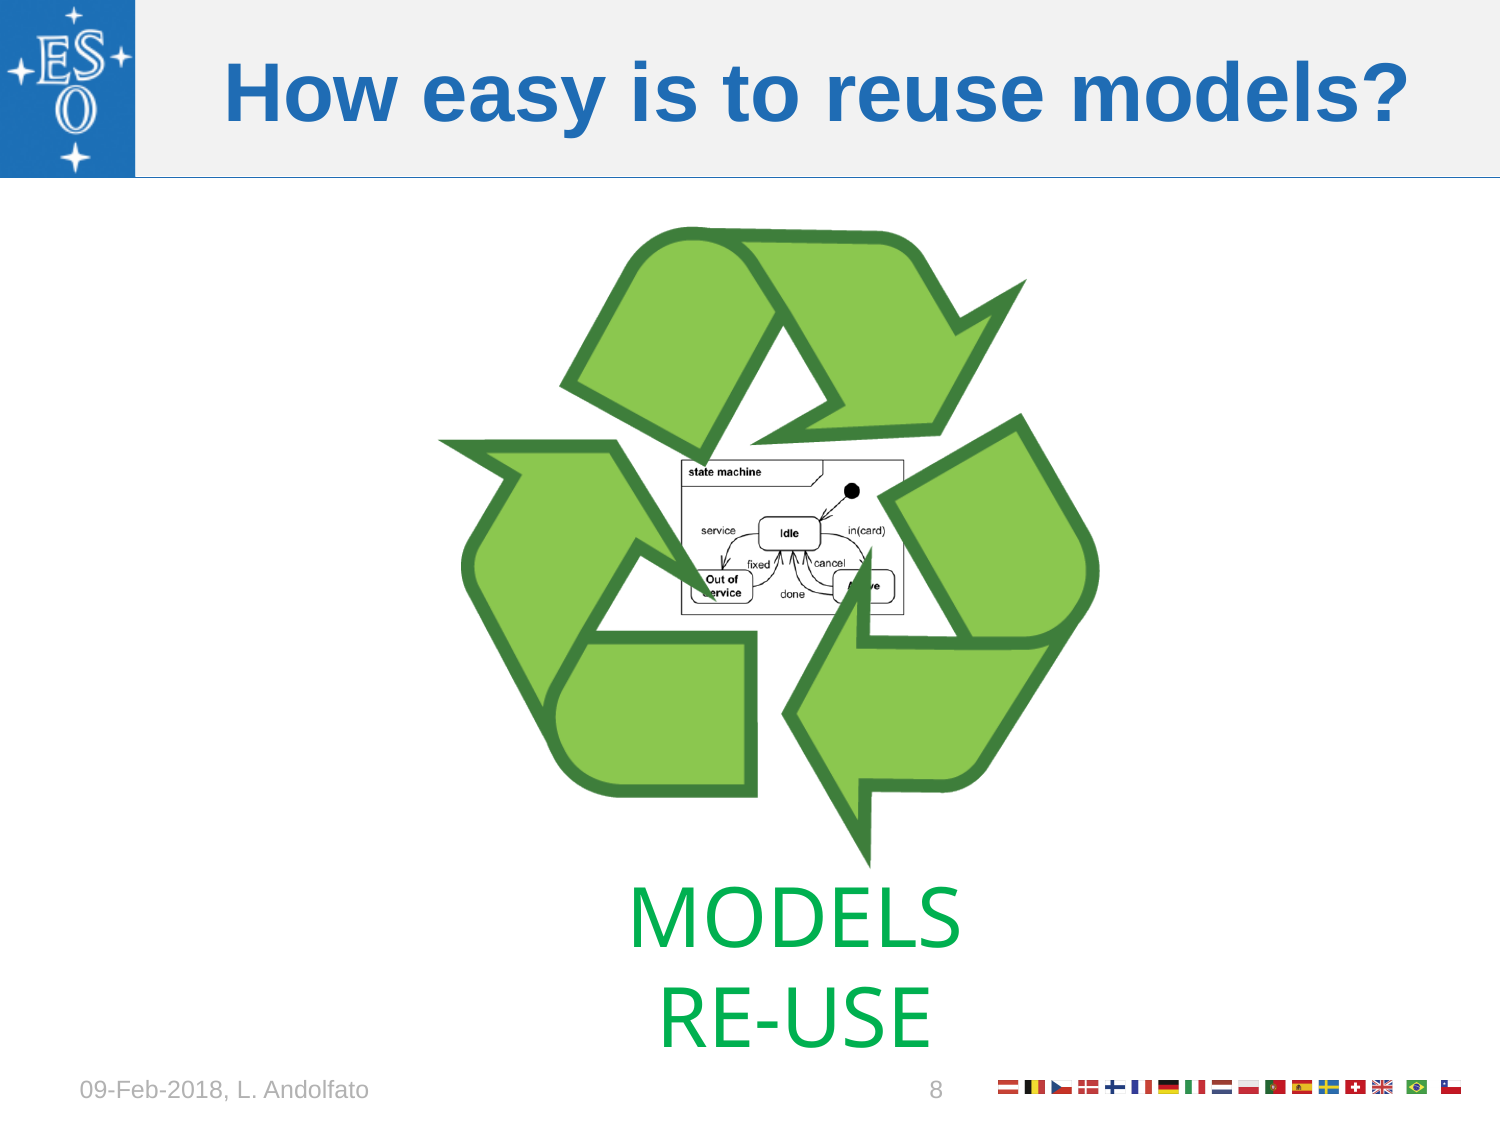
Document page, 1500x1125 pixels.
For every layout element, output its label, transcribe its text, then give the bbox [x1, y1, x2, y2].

title How easy is to reuse models? [135, 0, 1500, 176]
picture [436, 226, 1100, 870]
picture [998, 1080, 1461, 1094]
text_box MODELS RE-USE [611, 878, 979, 1072]
footer 09-Feb-2018, L. Andolfato [64, 1058, 854, 1119]
slide_number 8 [854, 1072, 959, 1119]
